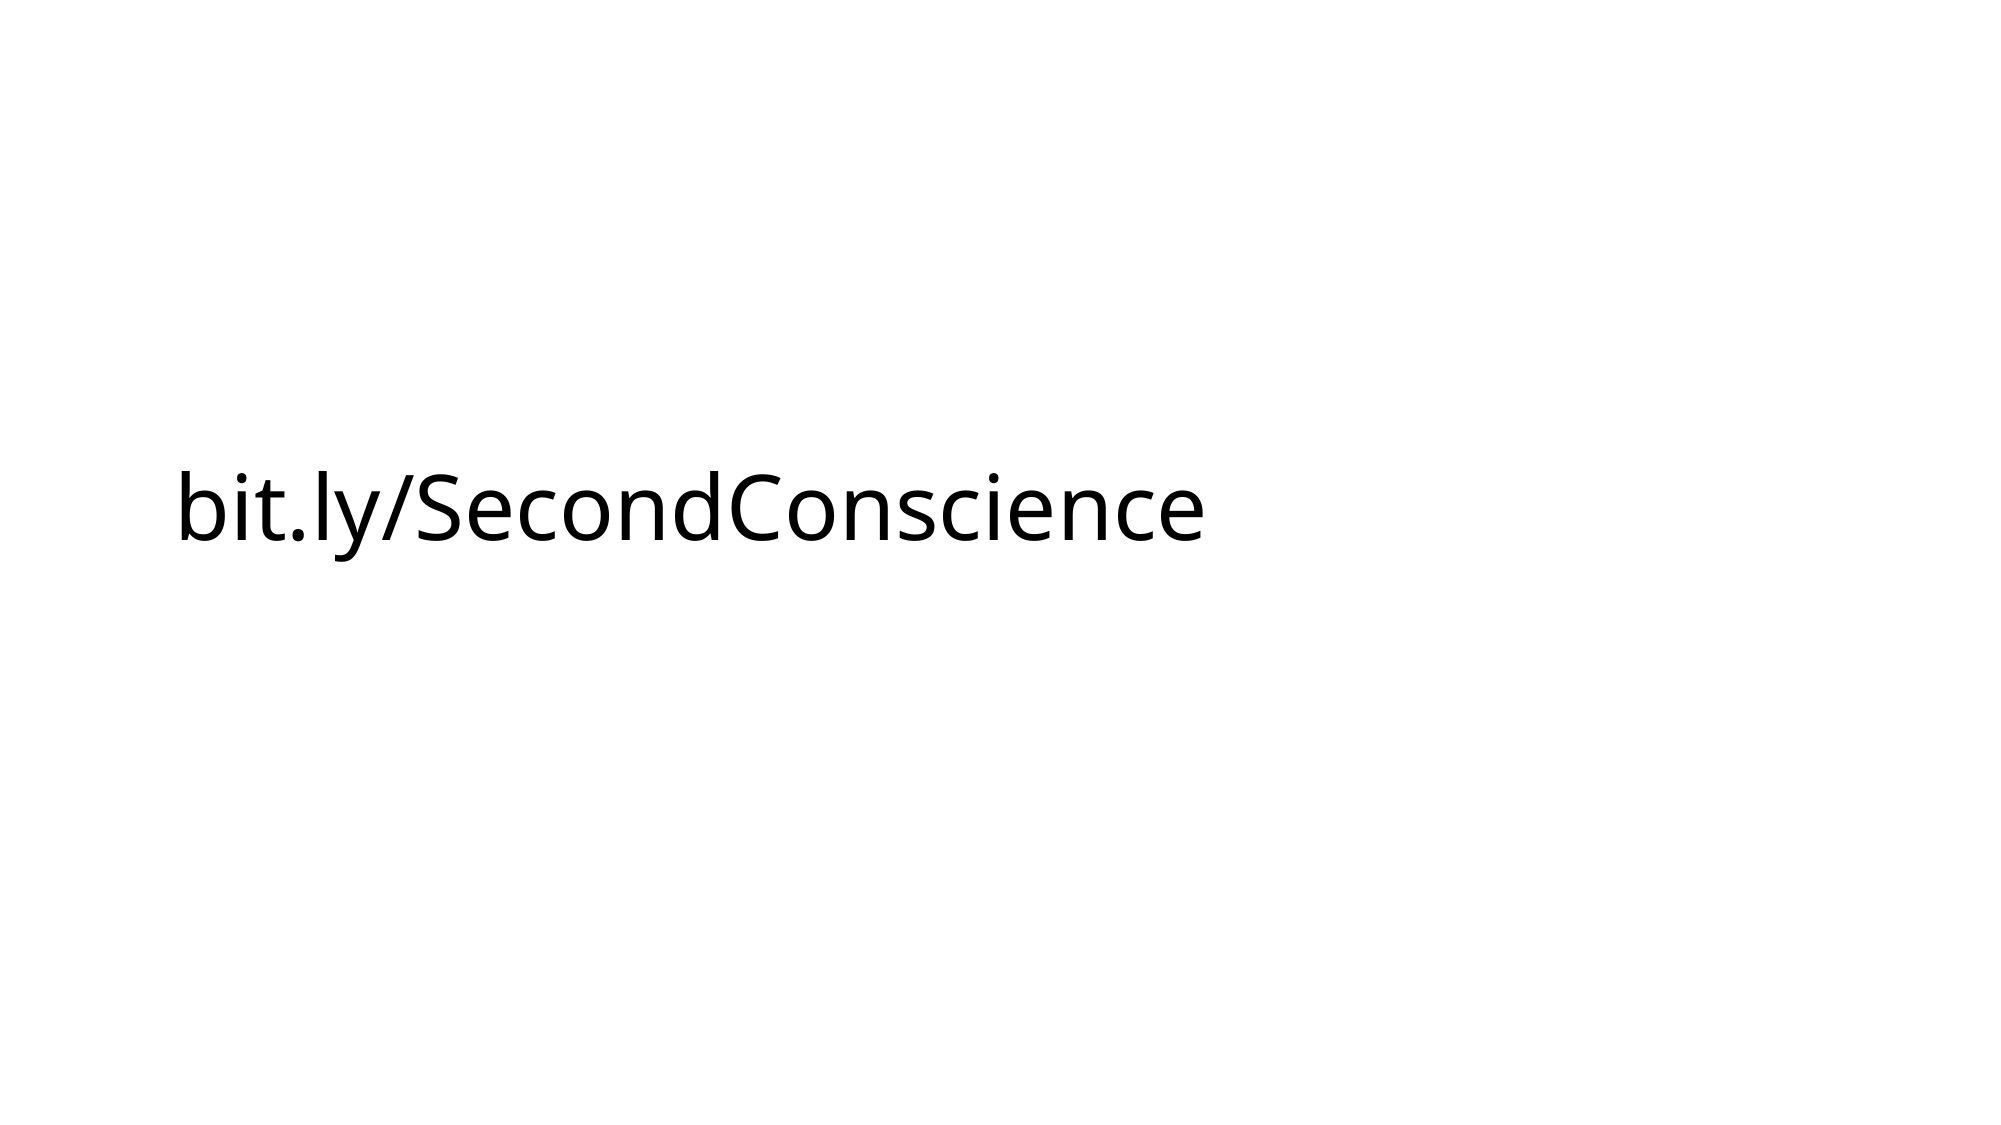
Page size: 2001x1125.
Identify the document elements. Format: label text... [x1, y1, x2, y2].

title bit.ly/SecondConscience [159, 453, 1885, 672]
